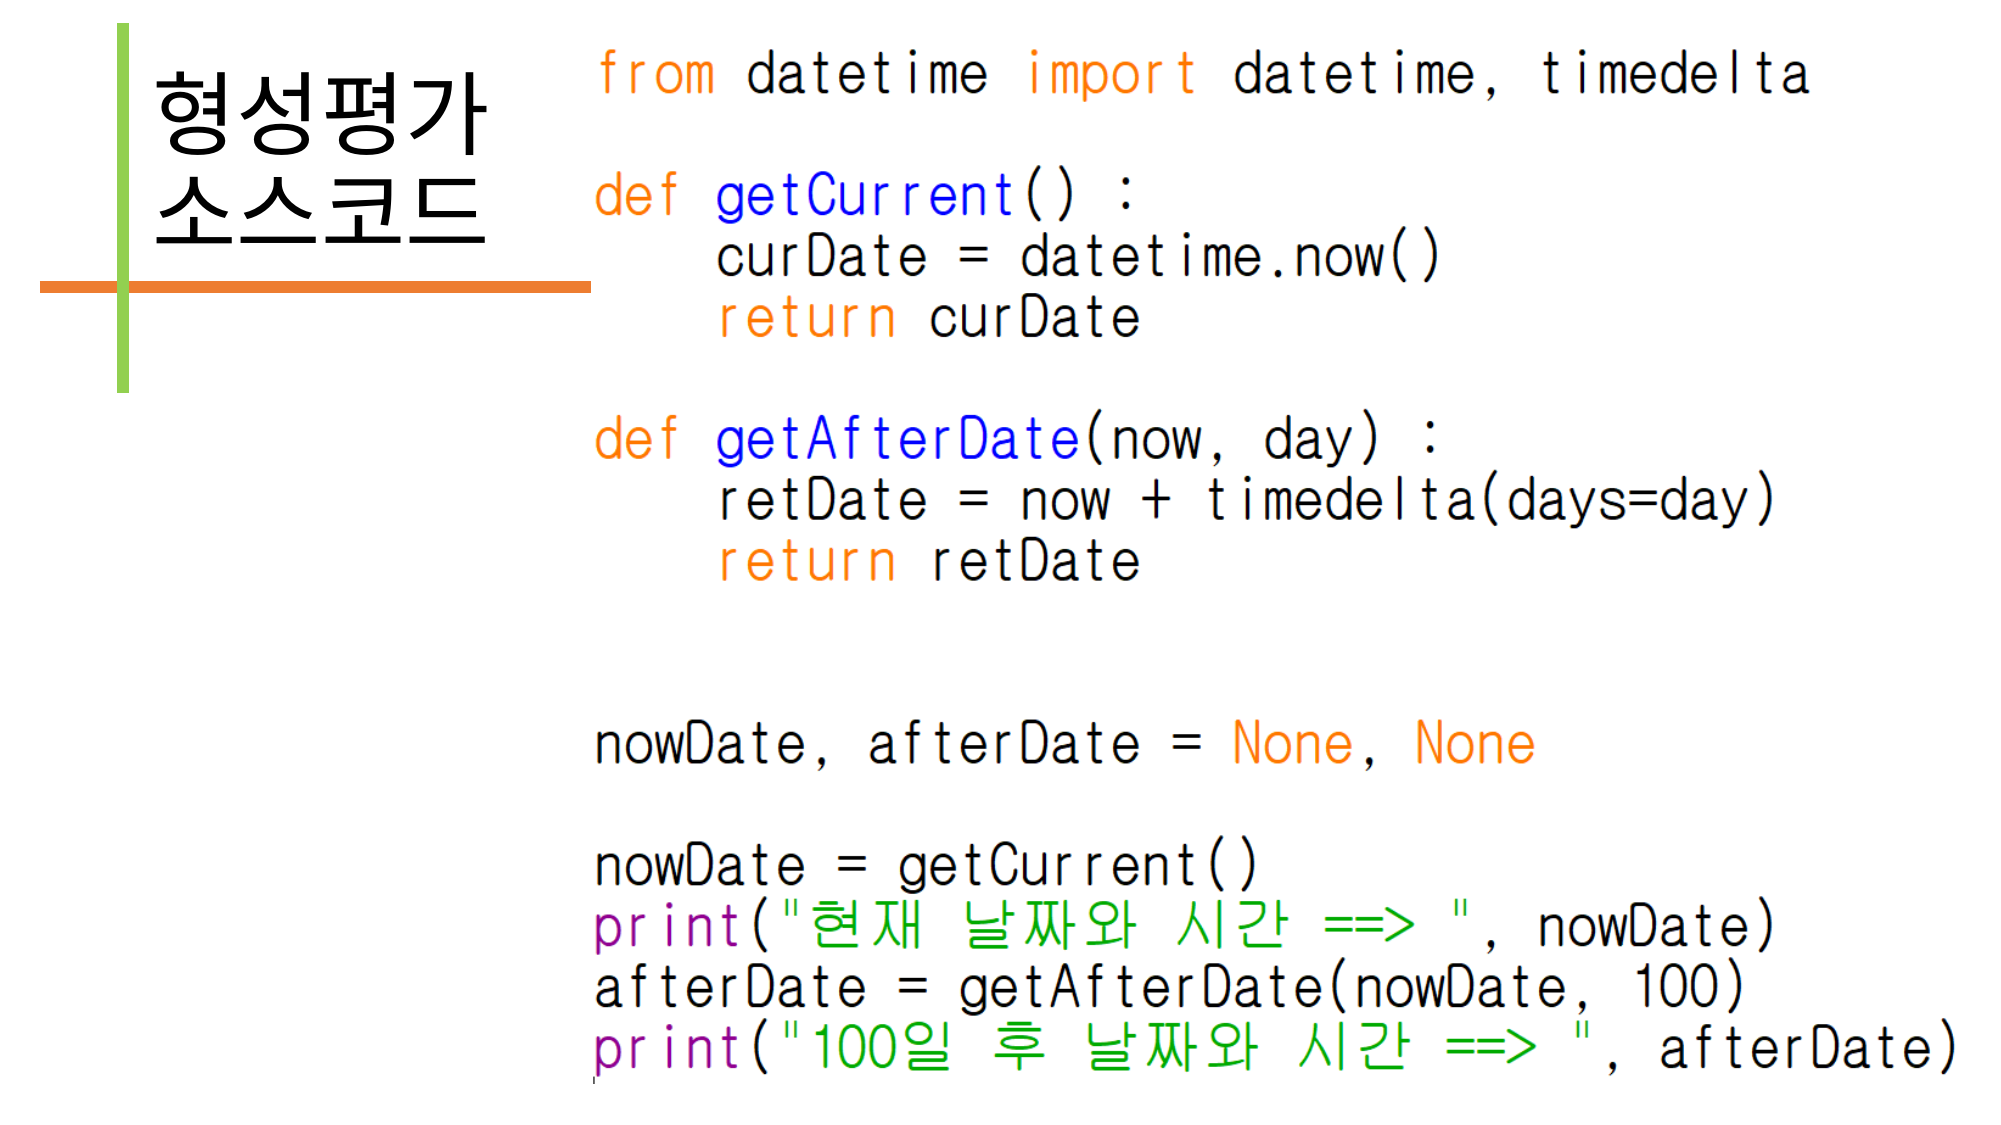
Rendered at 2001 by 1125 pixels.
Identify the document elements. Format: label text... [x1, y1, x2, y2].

title 형성평가 소스코드 [137, 59, 590, 278]
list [590, 41, 1981, 1084]
